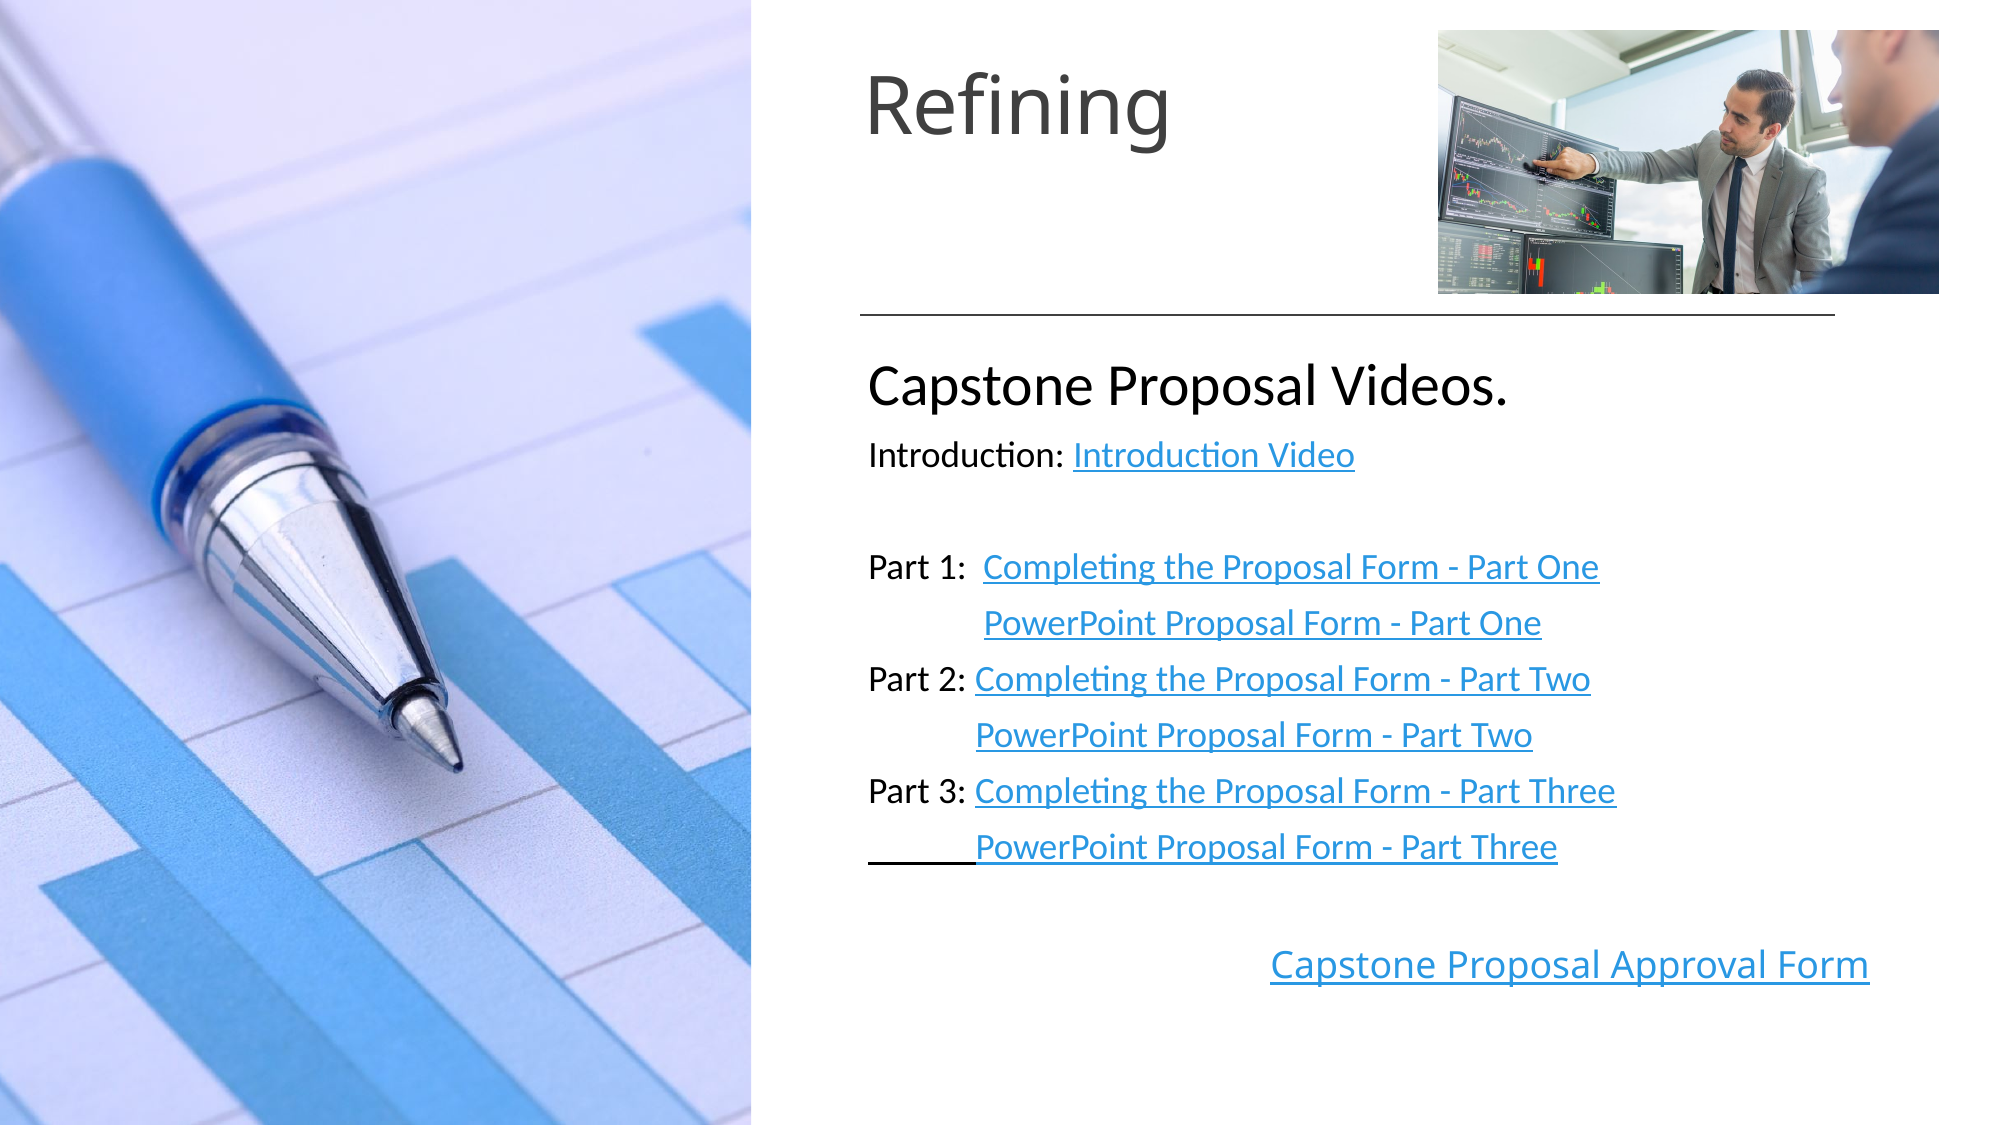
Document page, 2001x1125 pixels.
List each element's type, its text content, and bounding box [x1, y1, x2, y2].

picture [1438, 30, 1940, 294]
picture [0, 0, 752, 1125]
text_box Capstone Proposal Videos. Introduction: Introduction Video Part 1: Completing the Proposal Form - Part One PowerPoint Proposal Form - Part One Part 2: Completing the Proposal Form - Part Two PowerPoint Proposal Form - Part Two Part 3: Completing the Proposal Form - Part Three PowerPoint Proposal Form - Part Three [868, 349, 1905, 879]
text_box Capstone Proposal Approval Form [1255, 933, 1885, 1000]
text_box Refining [848, 47, 1435, 163]
text_box [759, 0, 2000, 1125]
